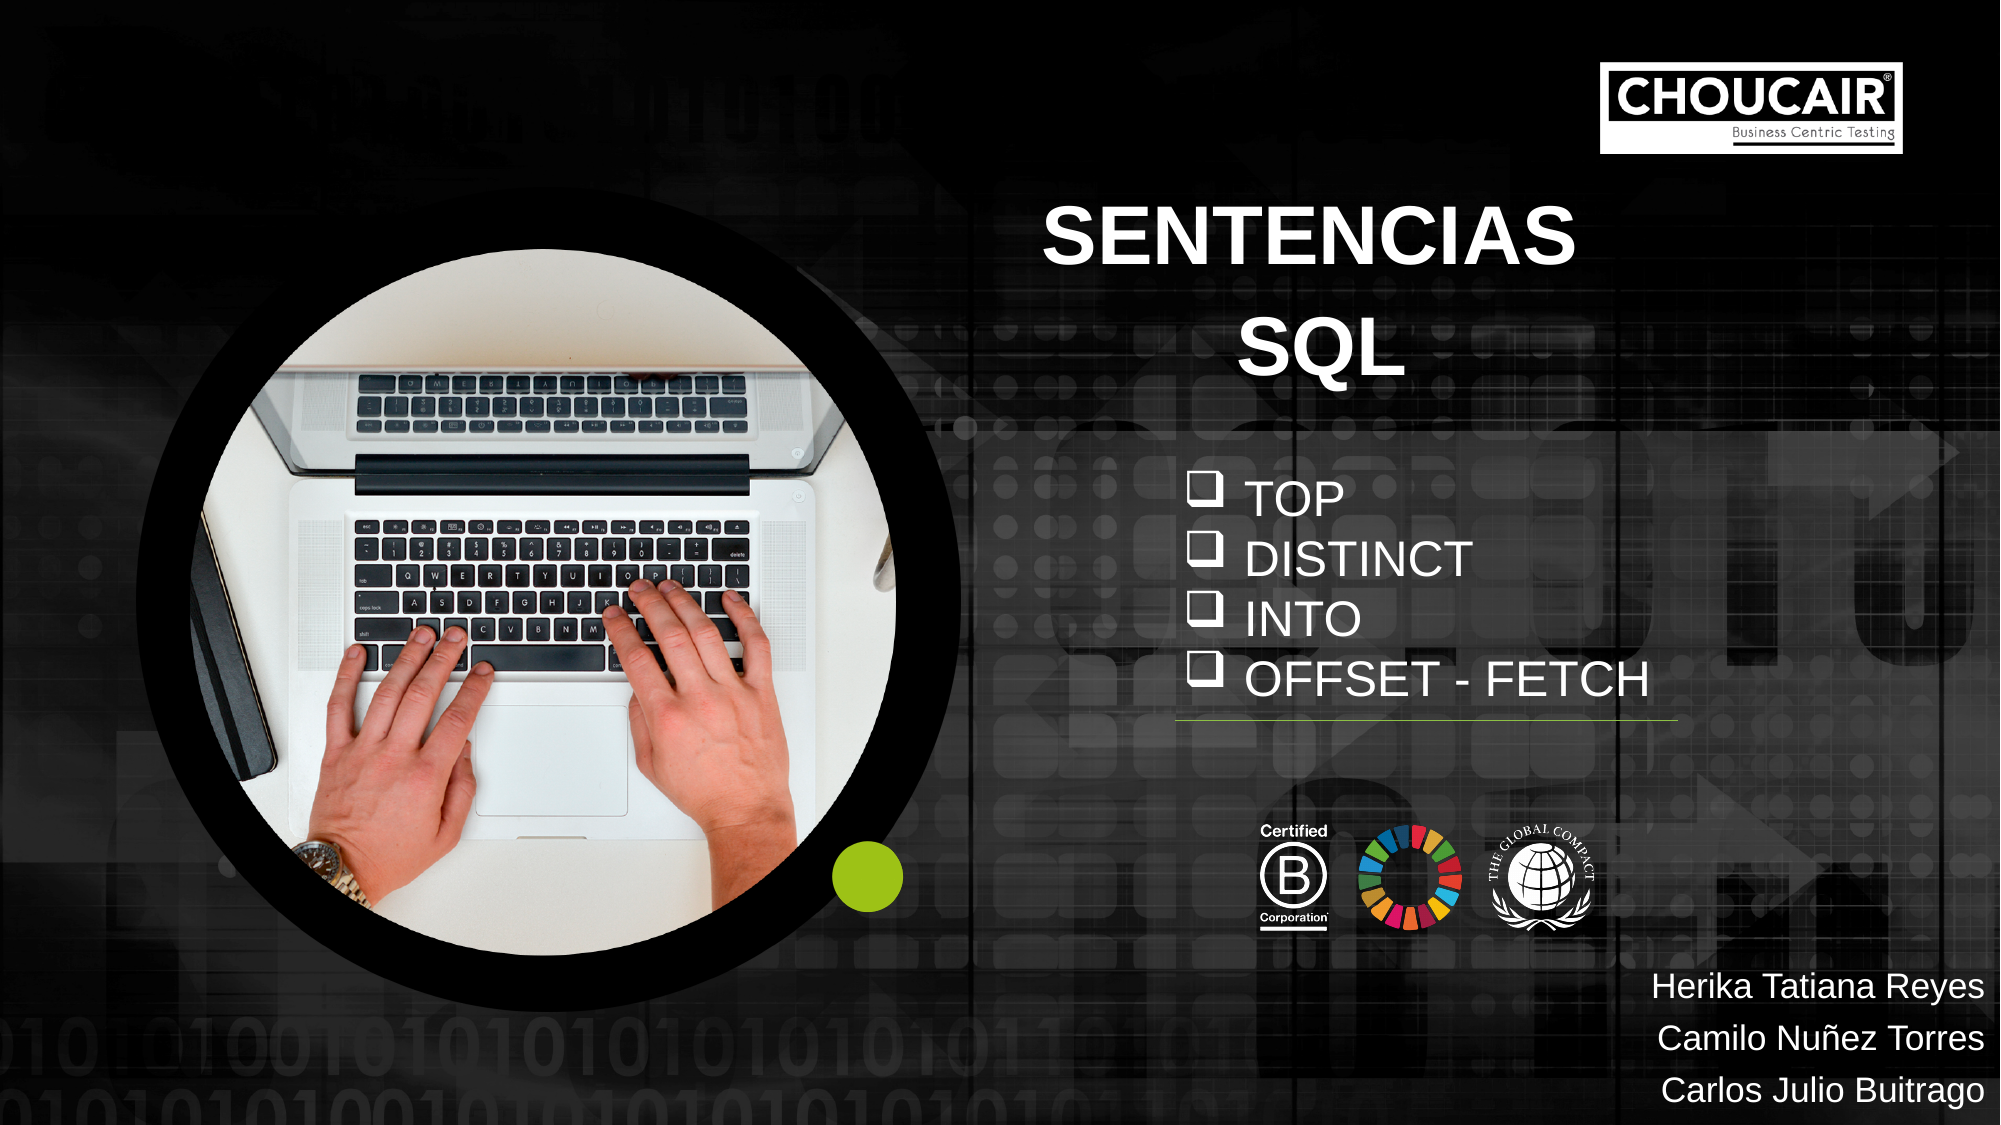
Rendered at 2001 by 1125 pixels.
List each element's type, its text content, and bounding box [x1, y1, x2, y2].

text_box TOP DISTINCT INTO OFFSET - FETCH [1168, 458, 1746, 774]
list SENTENCIAS SQL [934, 185, 1709, 431]
list Herika Tatiana Reyes Camilo Nuñez Torres Carlos Julio Buitrago [1158, 960, 2000, 1119]
picture [0, 0, 2000, 1125]
